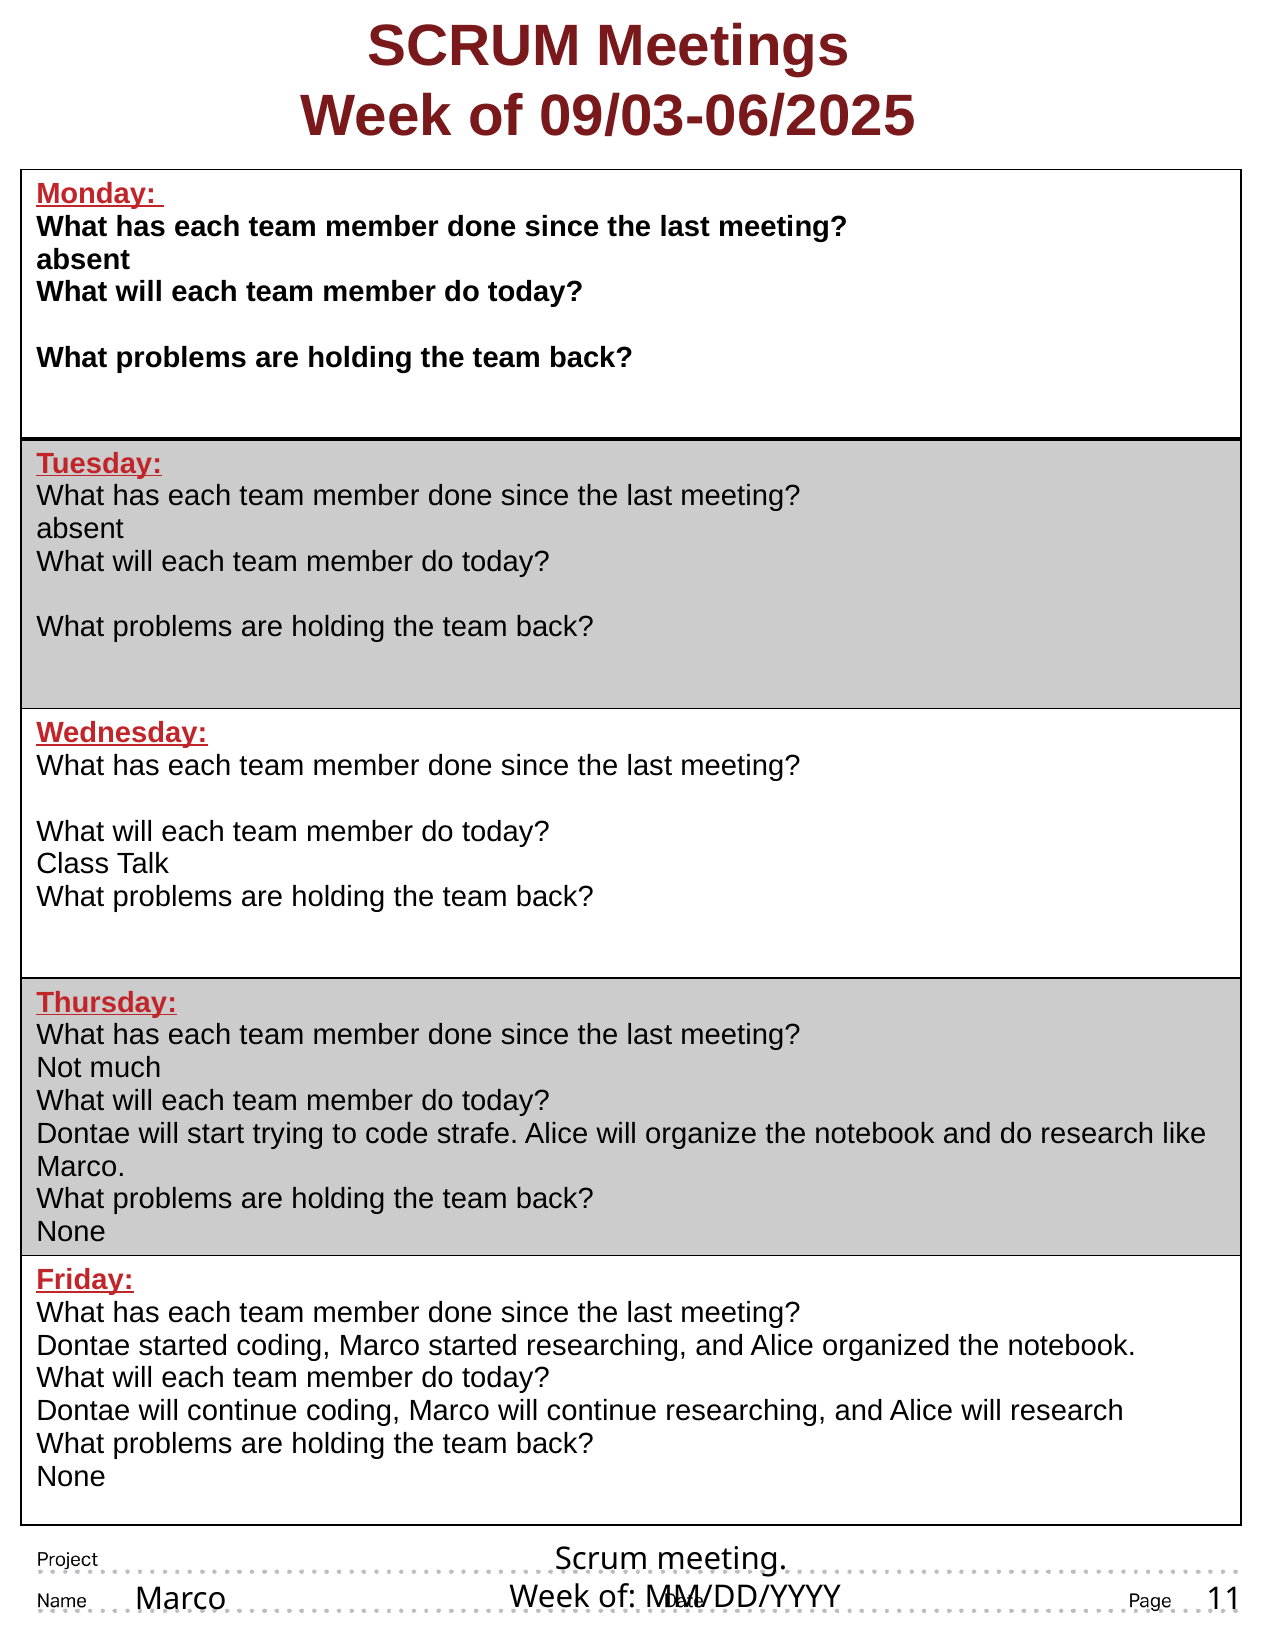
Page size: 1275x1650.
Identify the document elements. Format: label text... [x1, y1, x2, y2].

subtitle Marco [112, 1577, 638, 1616]
table_cell Thursday: What has each team member done since the last meeting? Not much What will each team member do today? Dontae will start trying to code strafe. Alice will organize the notebook and do research like Marco. What problems are holding the team back? None [22, 979, 1240, 1255]
table_header Monday: What has each team member done since the last meeting? absent What will each team member do today? What problems are holding the team back? [22, 170, 1240, 437]
text_box SCRUM Meetings Week of 09/03-06/2025 [102, 0, 1116, 155]
title Scrum meeting. Week of: MM/DD/YYYY [112, 1538, 1238, 1577]
subtitle 11 [1184, 1577, 1265, 1616]
table_cell Wednesday: What has each team member done since the last meeting? What will each team member do today? Class Talk What problems are holding the team back? [22, 709, 1240, 977]
picture [0, 0, 1275, 1650]
table_cell Friday: What has each team member done since the last meeting? Dontae started coding, Marco started researching, and Alice organized the notebook. What will each team member do today? Dontae will continue coding, Marco will continue researching, and Alice will research What problems are holding the team back? None [22, 1256, 1240, 1524]
table_cell Tuesday: What has each team member done since the last meeting? absent What will each team member do today? What problems are holding the team back? [22, 441, 1240, 708]
